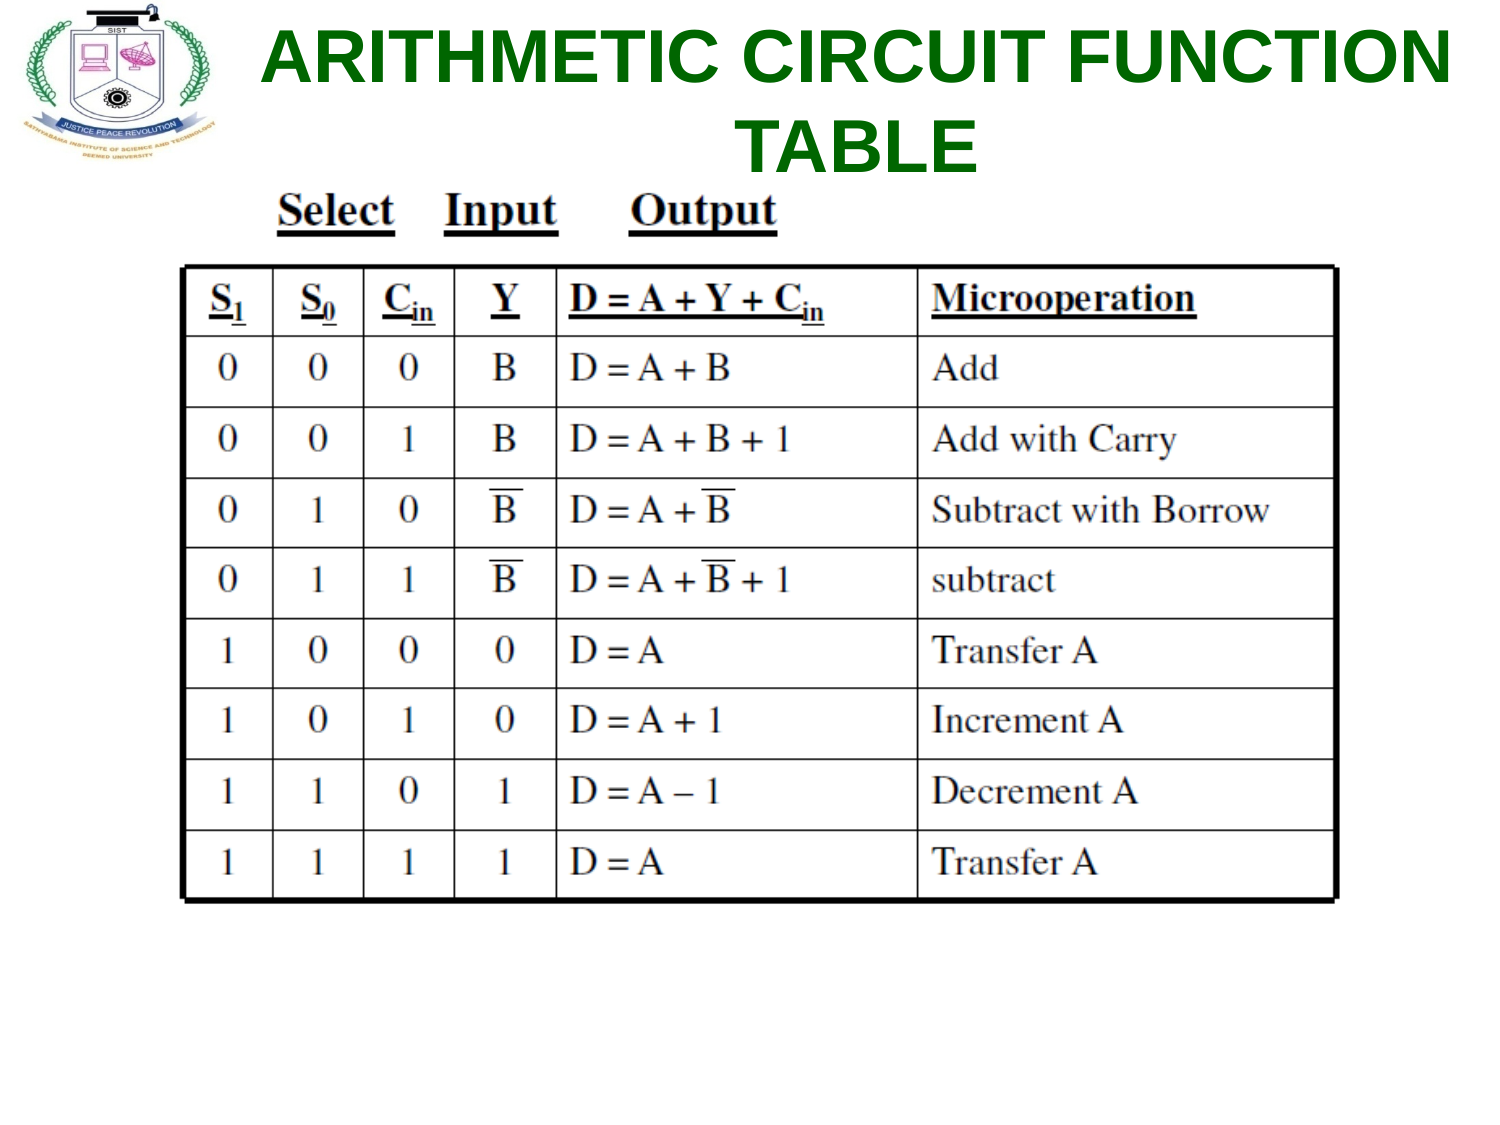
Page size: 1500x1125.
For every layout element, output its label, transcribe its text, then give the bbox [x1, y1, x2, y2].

title ARITHMETIC CIRCUIT FUNCTION TABLE [219, 0, 1495, 242]
picture [124, 187, 1382, 988]
picture [0, 0, 219, 175]
